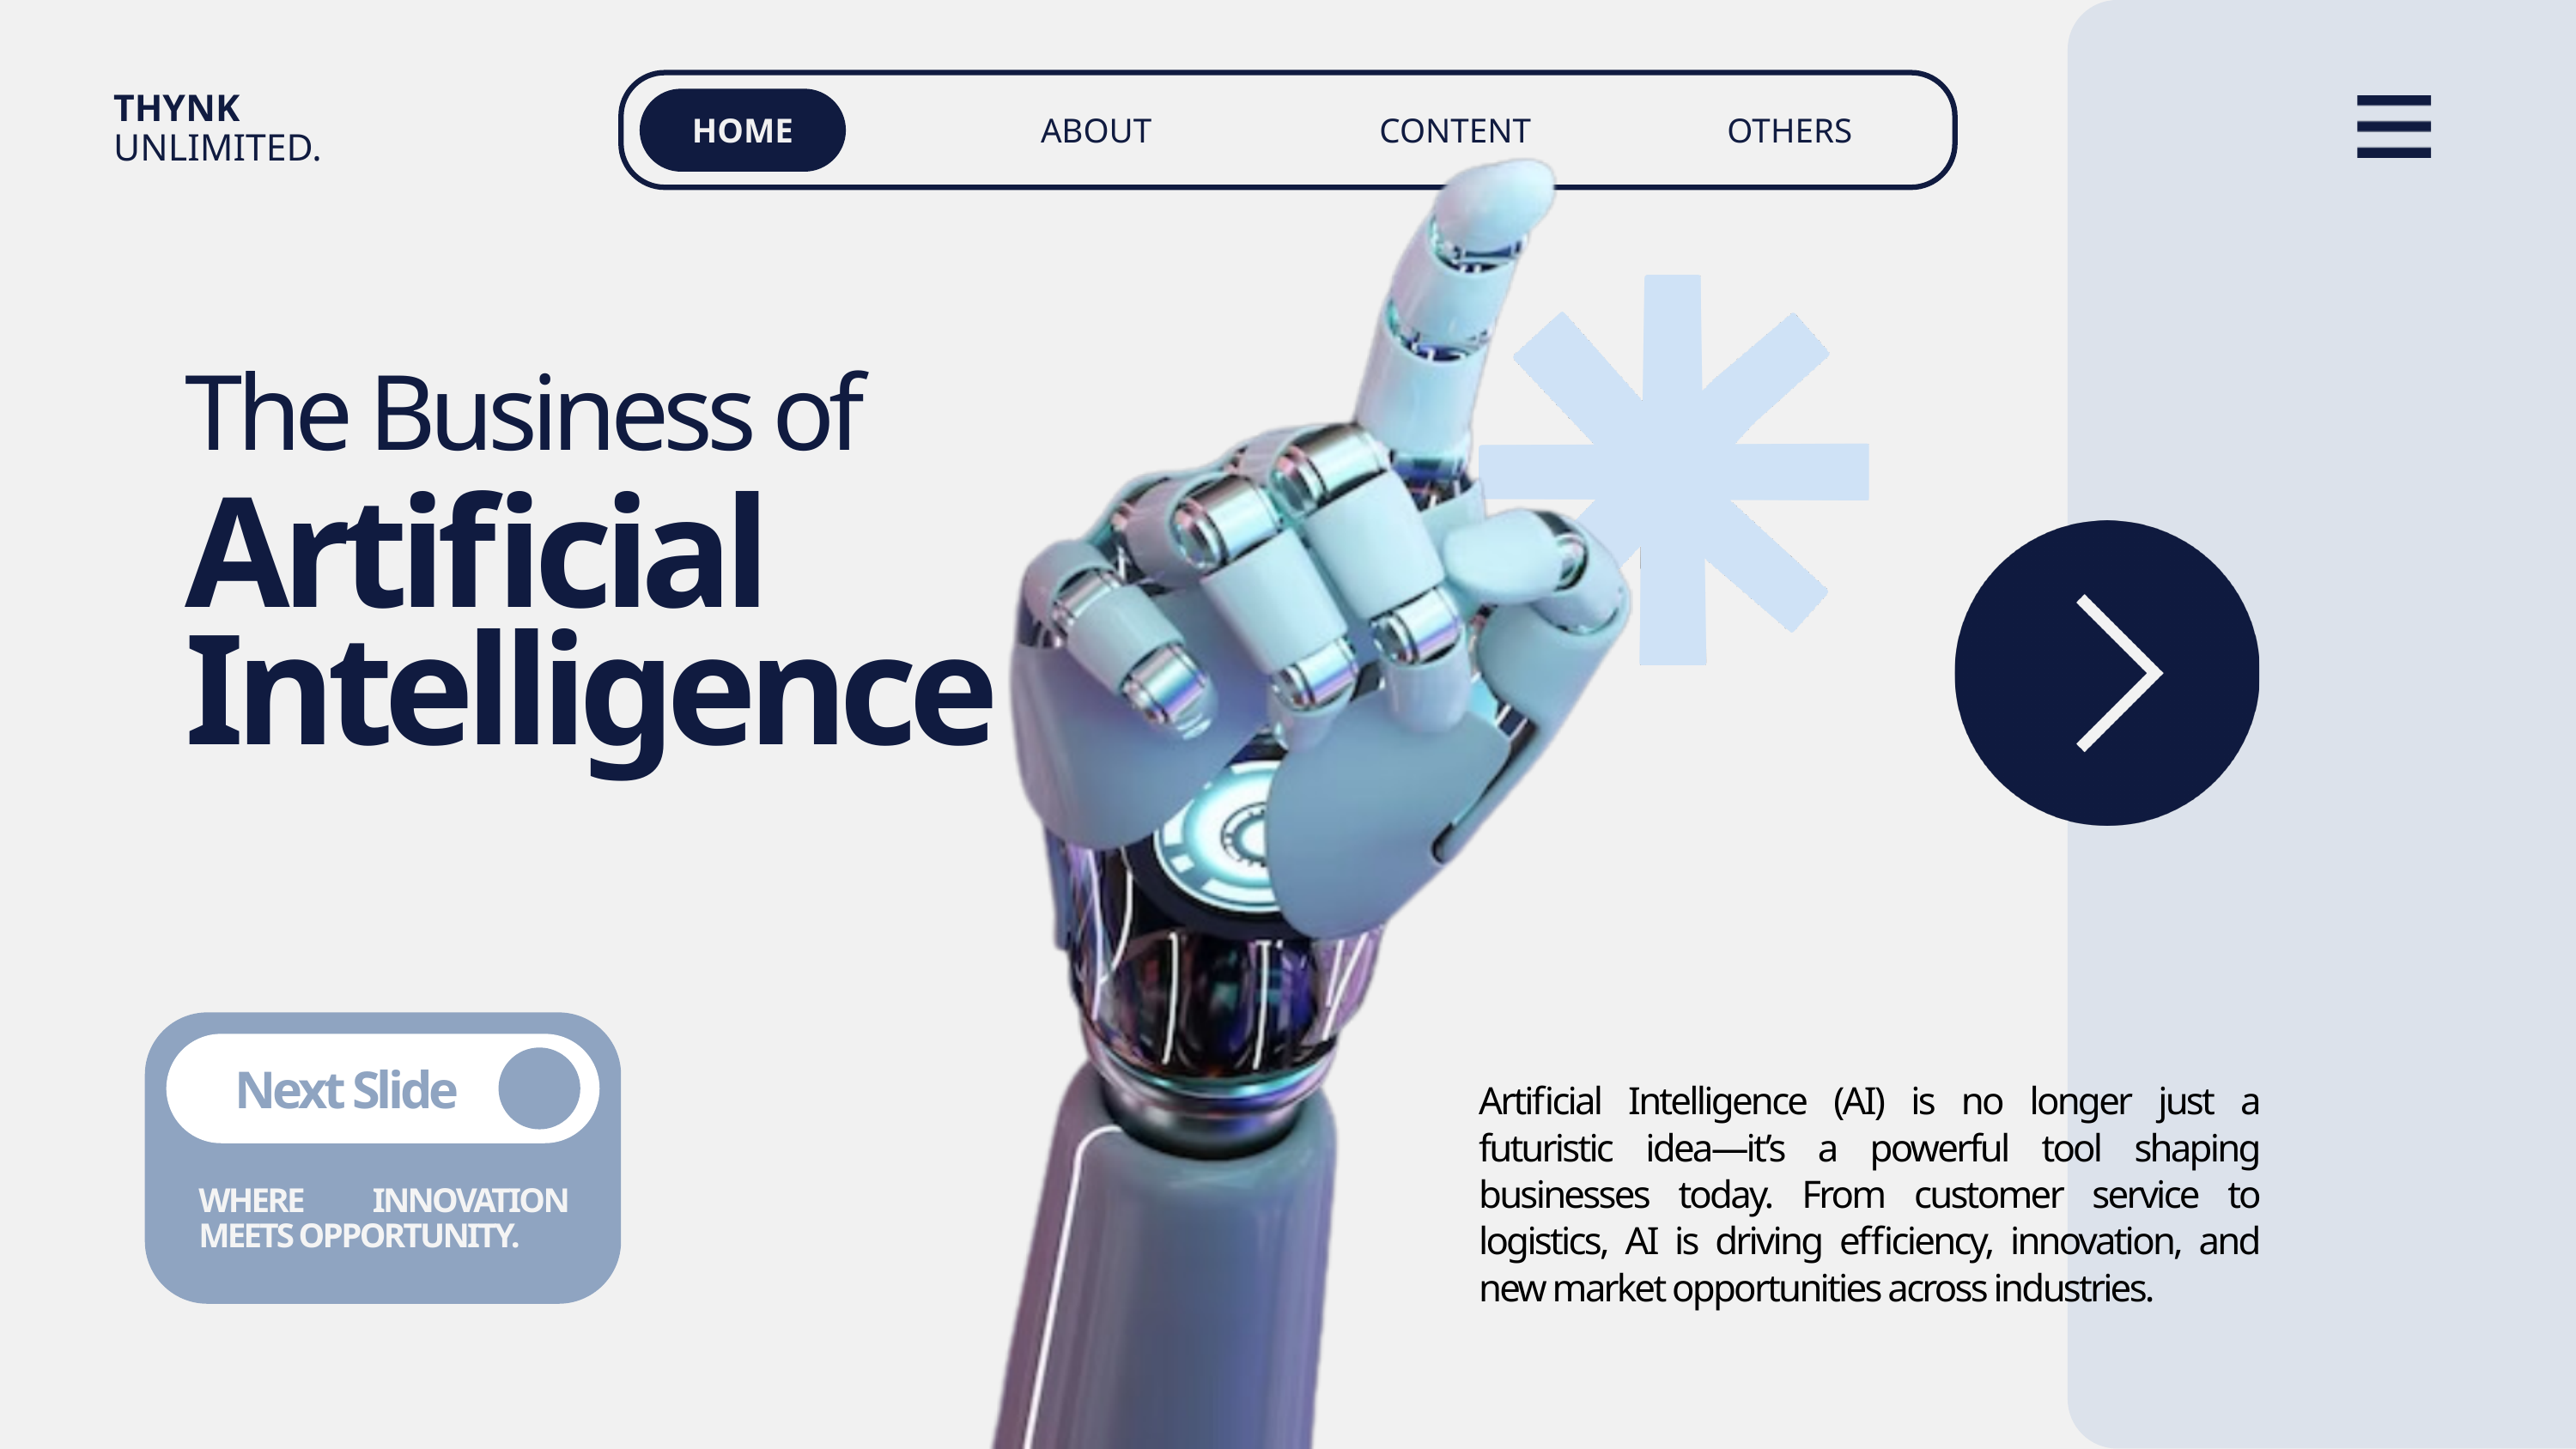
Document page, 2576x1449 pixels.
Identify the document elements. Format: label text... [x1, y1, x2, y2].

text_box Artificial Intelligence (AI) is no longer just a futuristic idea—it’s a powerful tool shaping businesses today. From customer service to logistics, AI is driving efficiency, innovation, and new market opportunities across industries. [1479, 1076, 2063, 1309]
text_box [166, 1034, 600, 1143]
text_box [1633, 275, 1869, 665]
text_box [620, 72, 1955, 188]
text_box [2067, 0, 2576, 1449]
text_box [144, 1012, 622, 1304]
text_box THYNK UNLIMITED. [112, 88, 380, 168]
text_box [639, 88, 847, 173]
text_box Artificial Intelligence [185, 500, 988, 776]
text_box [498, 1047, 581, 1130]
text_box [1954, 520, 2063, 826]
text_box [988, 197, 1633, 1449]
text_box The Business of [185, 325, 988, 471]
